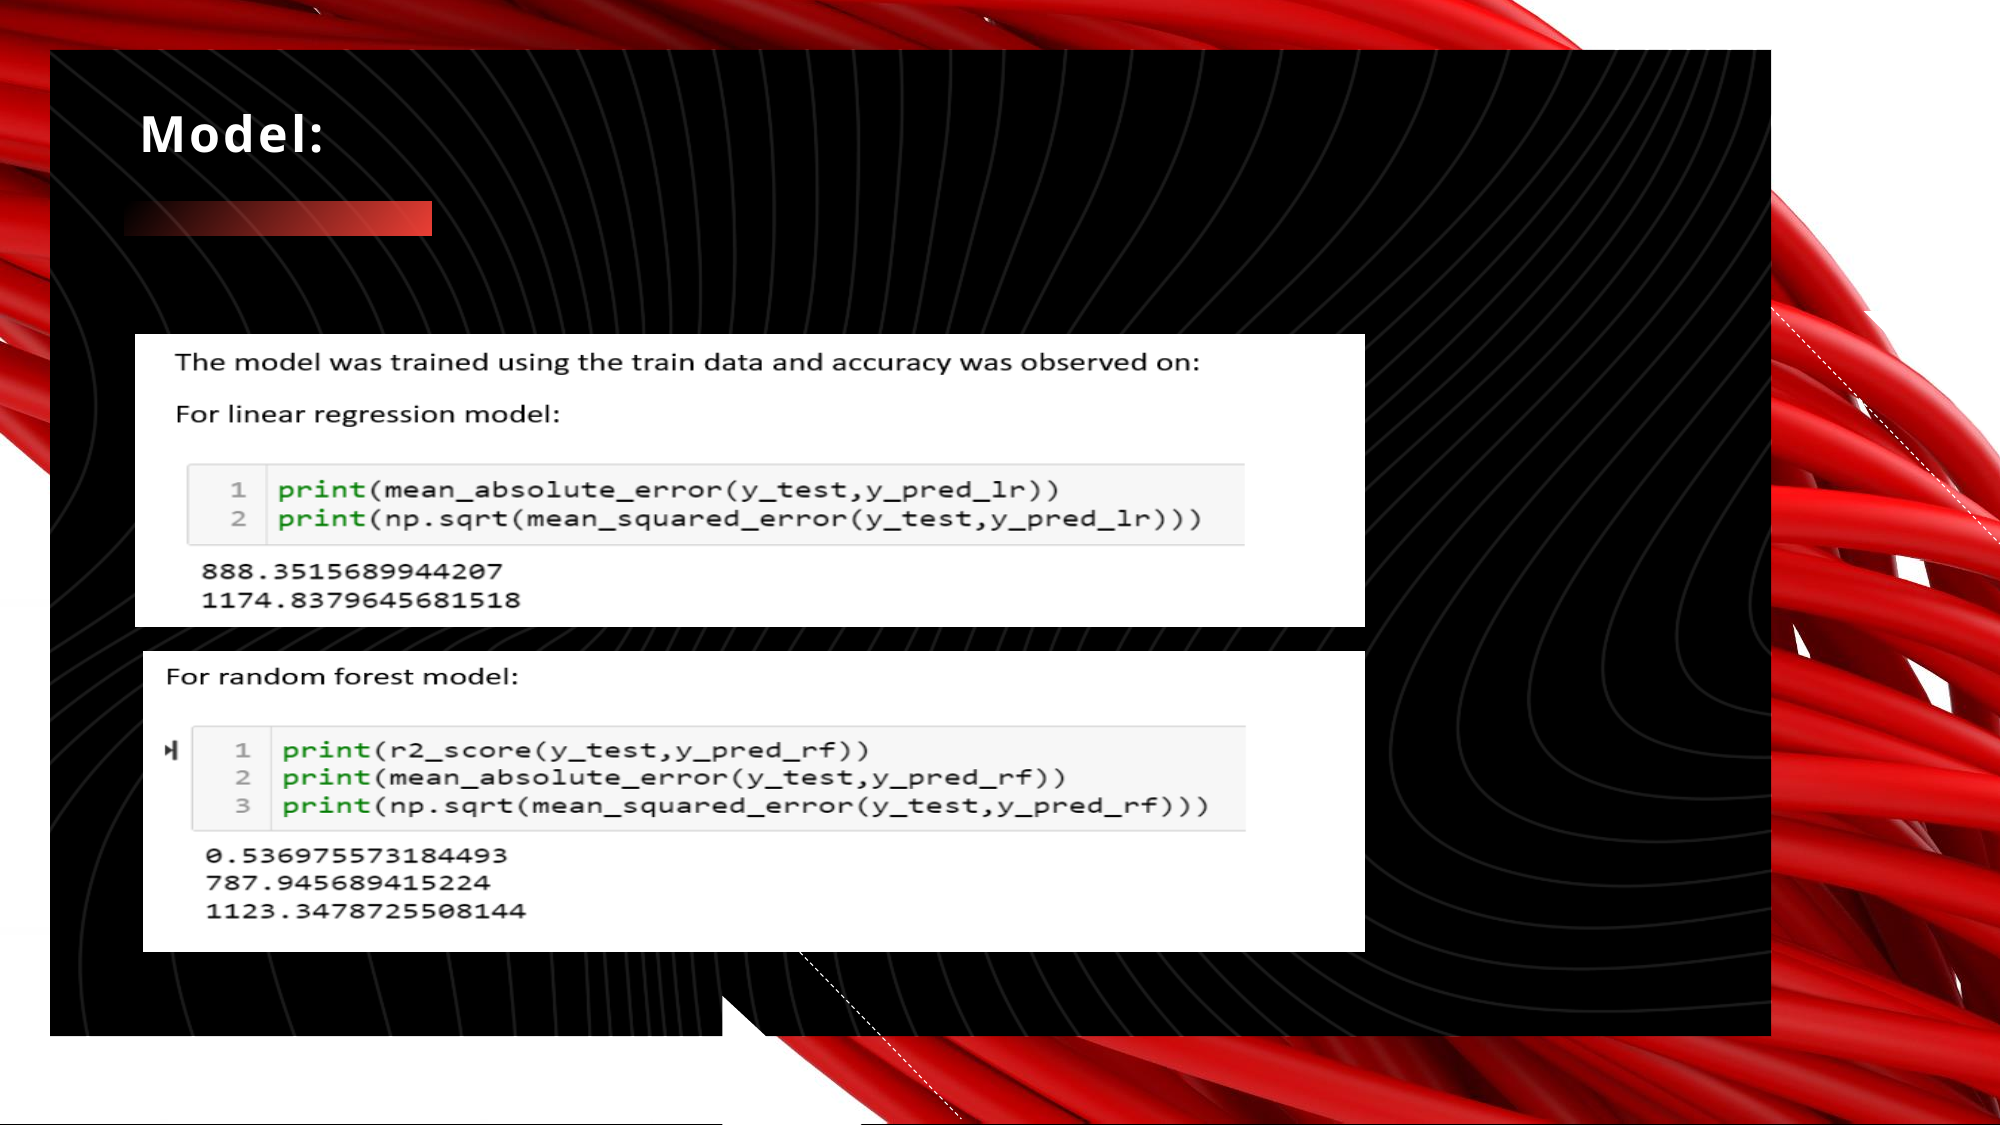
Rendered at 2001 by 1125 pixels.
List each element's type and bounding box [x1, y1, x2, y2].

picture [0, 0, 2000, 1124]
text_box [732, 952, 962, 1119]
text_box [1771, 307, 2000, 544]
